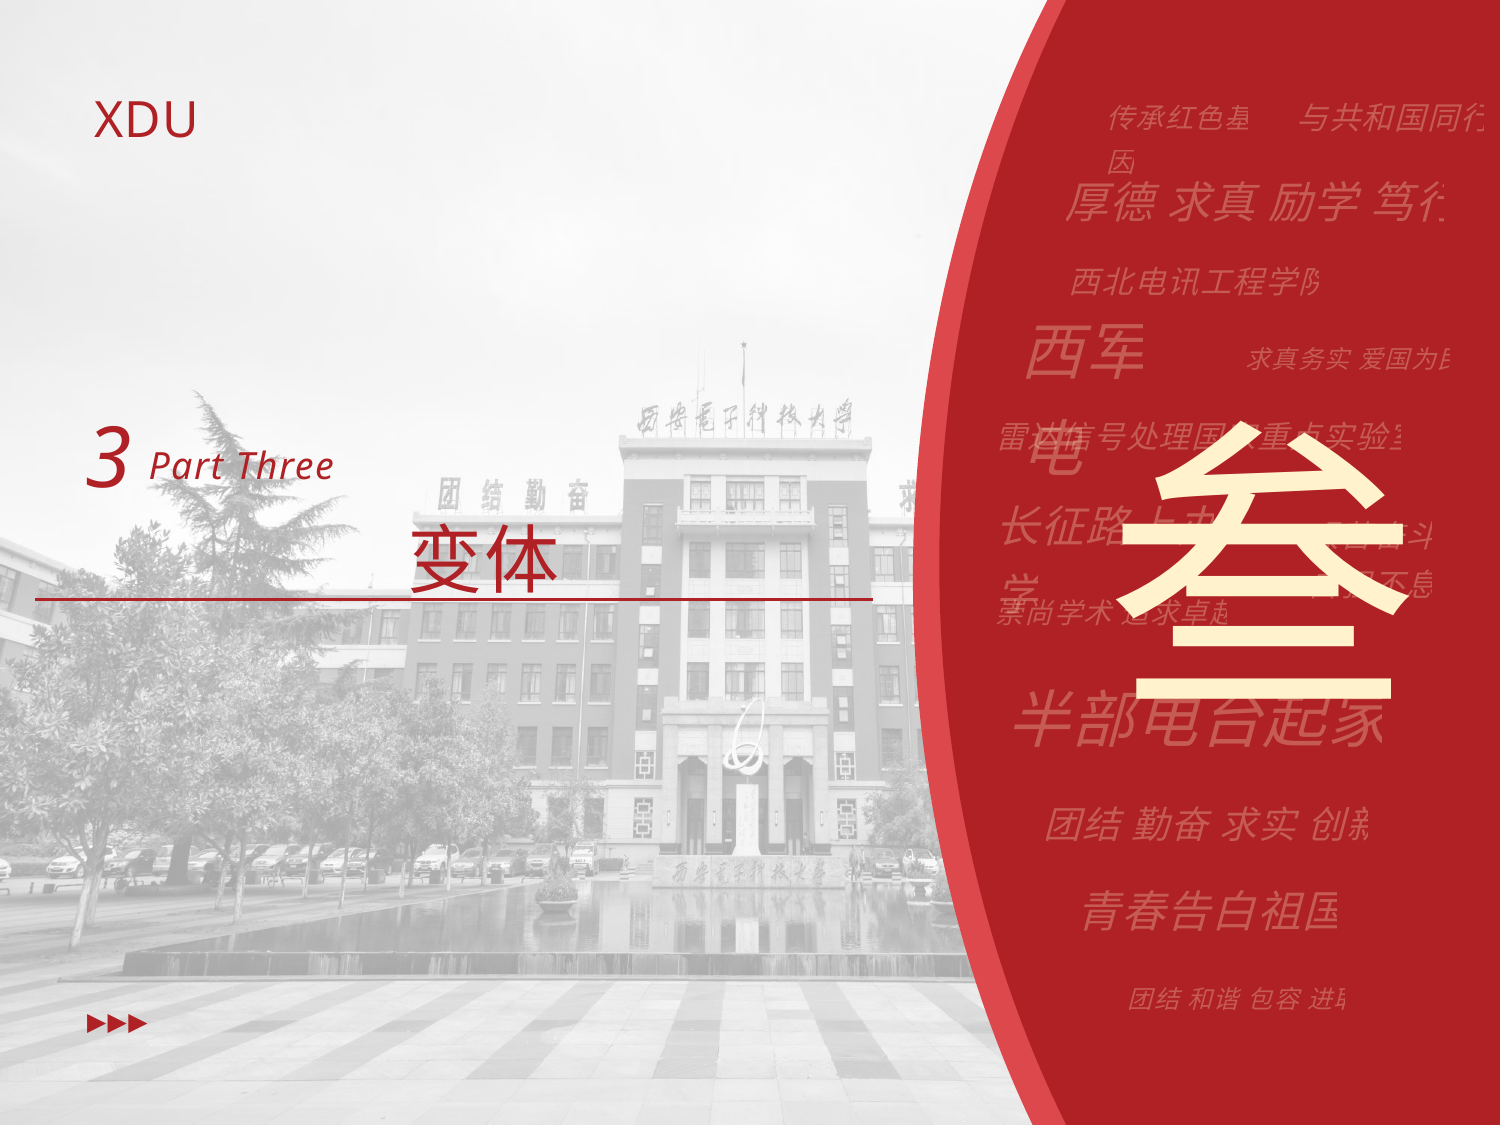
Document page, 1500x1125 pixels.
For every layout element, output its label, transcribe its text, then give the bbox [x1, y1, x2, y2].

text_box 叁 [1091, 365, 1434, 756]
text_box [35, 365, 874, 674]
